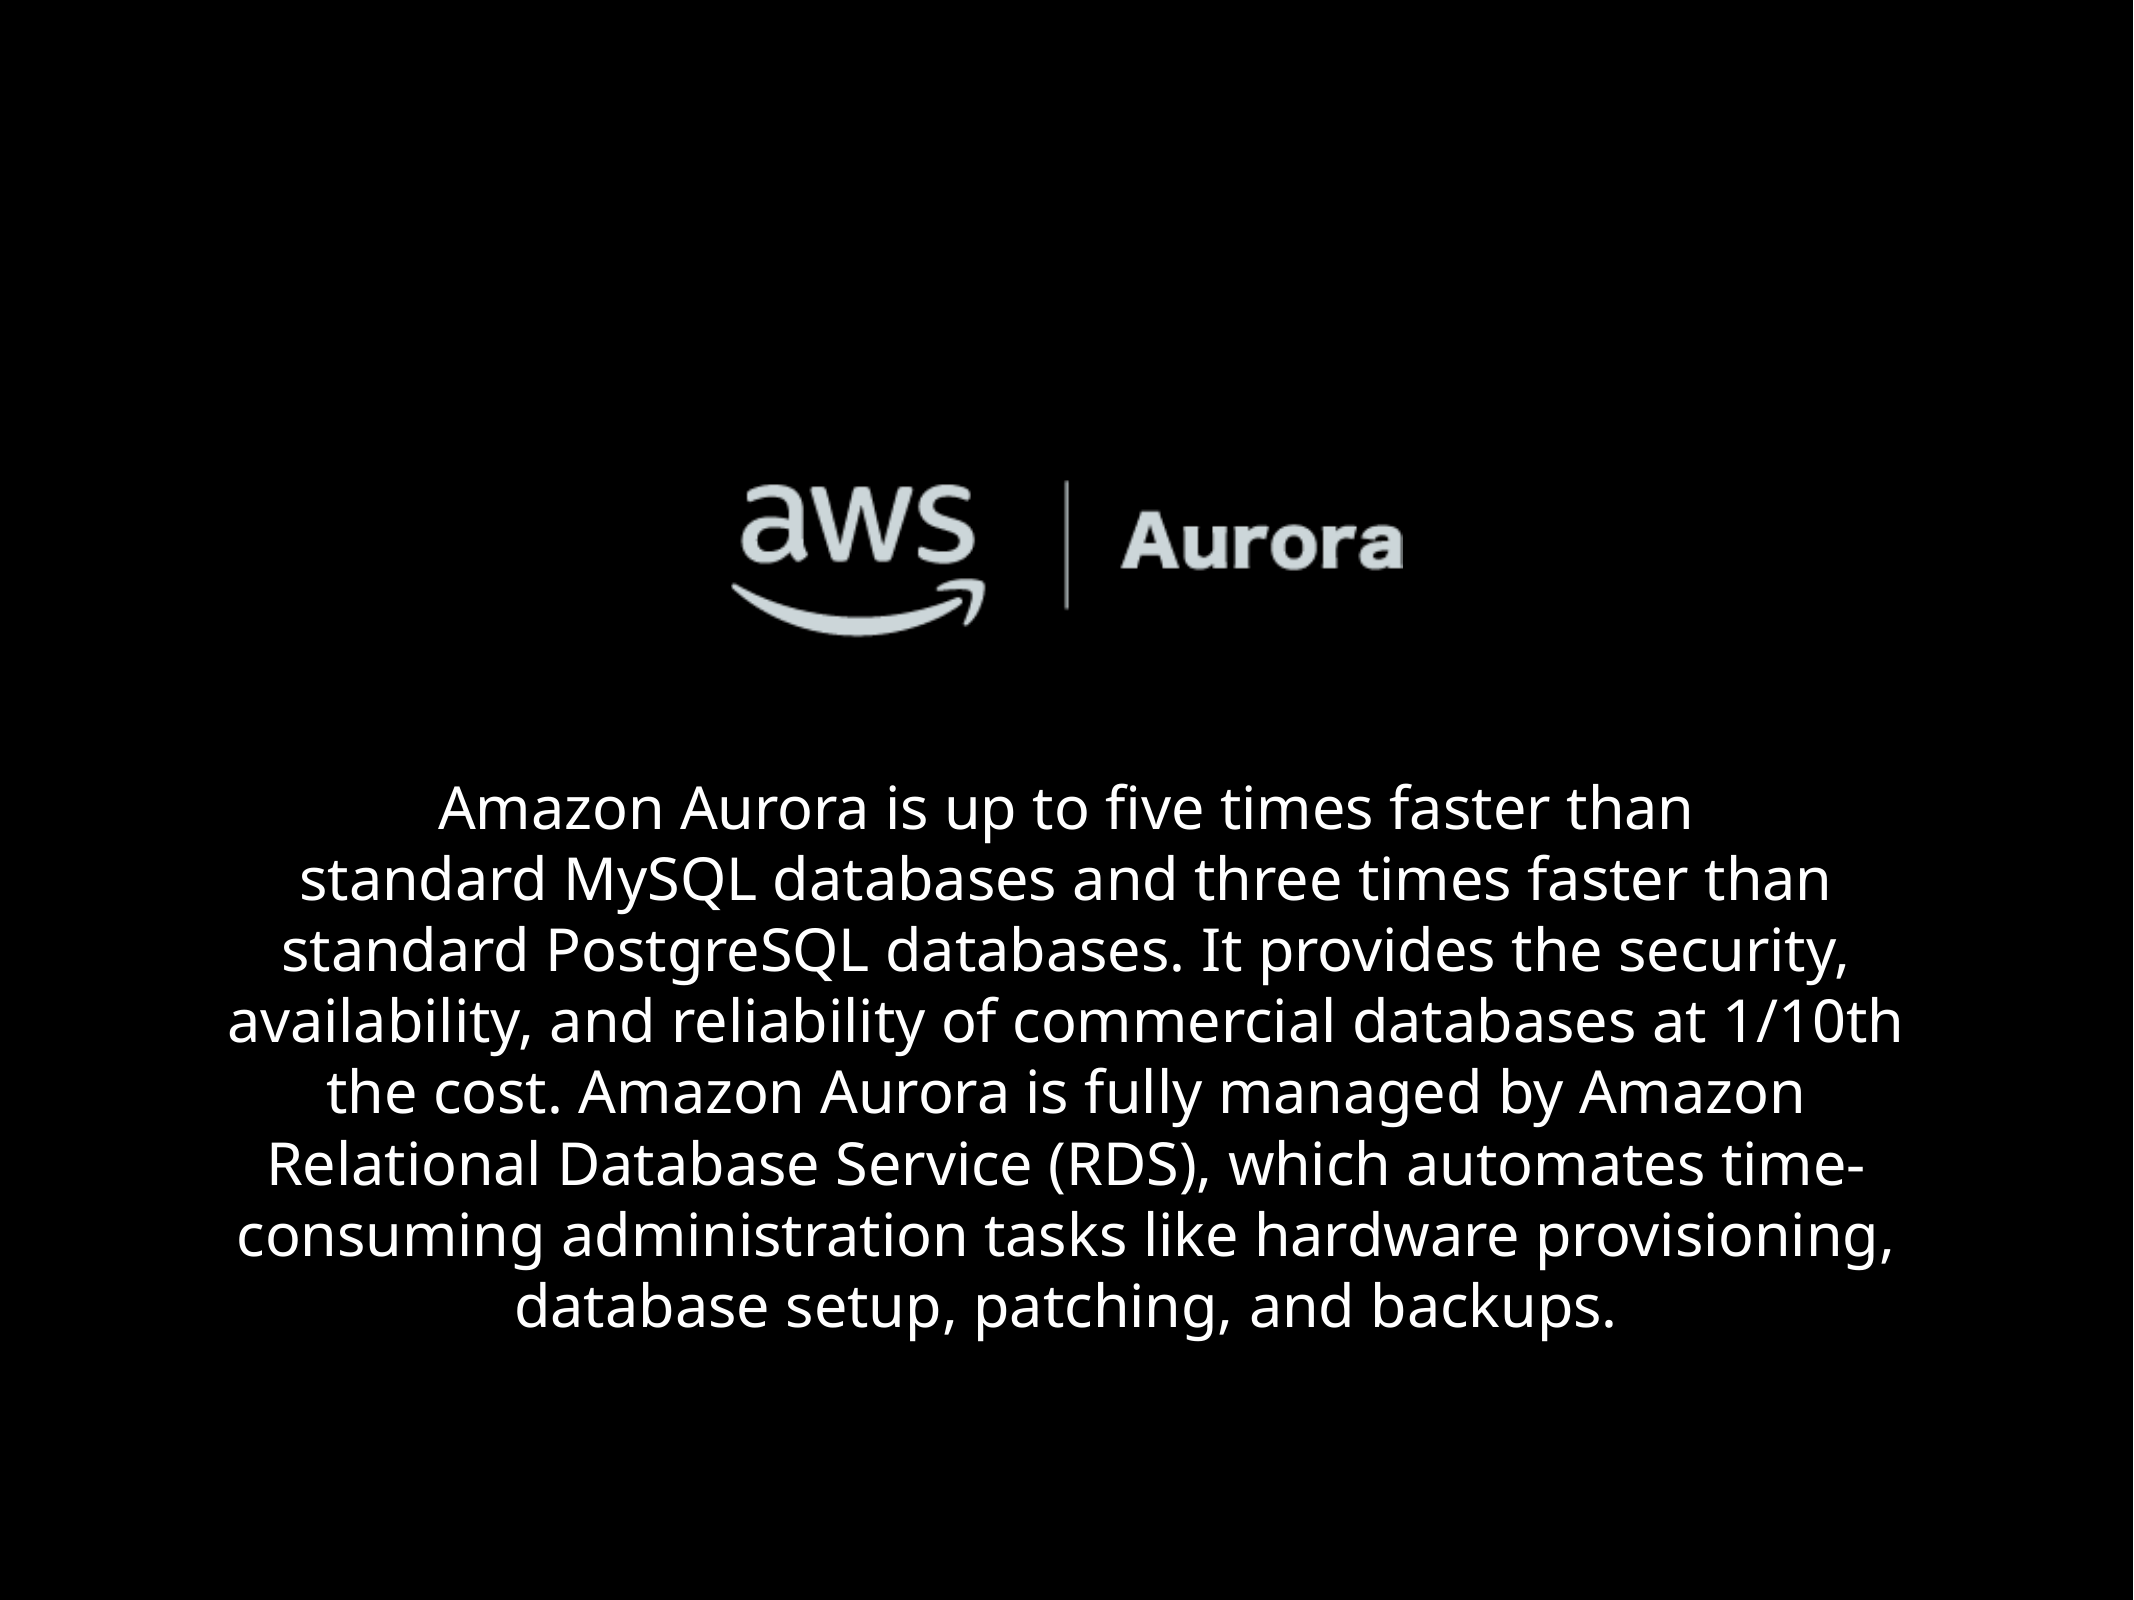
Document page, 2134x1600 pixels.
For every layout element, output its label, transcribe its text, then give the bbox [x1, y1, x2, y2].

picture [731, 383, 1403, 696]
title Amazon Aurora is up to five times faster than standard MySQL databases and three times faster than standard PostgreSQL databases. It provides the security, availability, and reliability of commercial databases at 1/10th the cost. Amazon Aurora is fully managed by Amazon Relational Database Service (RDS), which automates time-consuming administration tasks like hardware provisioning, database setup, patching, and backups. [207, 805, 1926, 1349]
